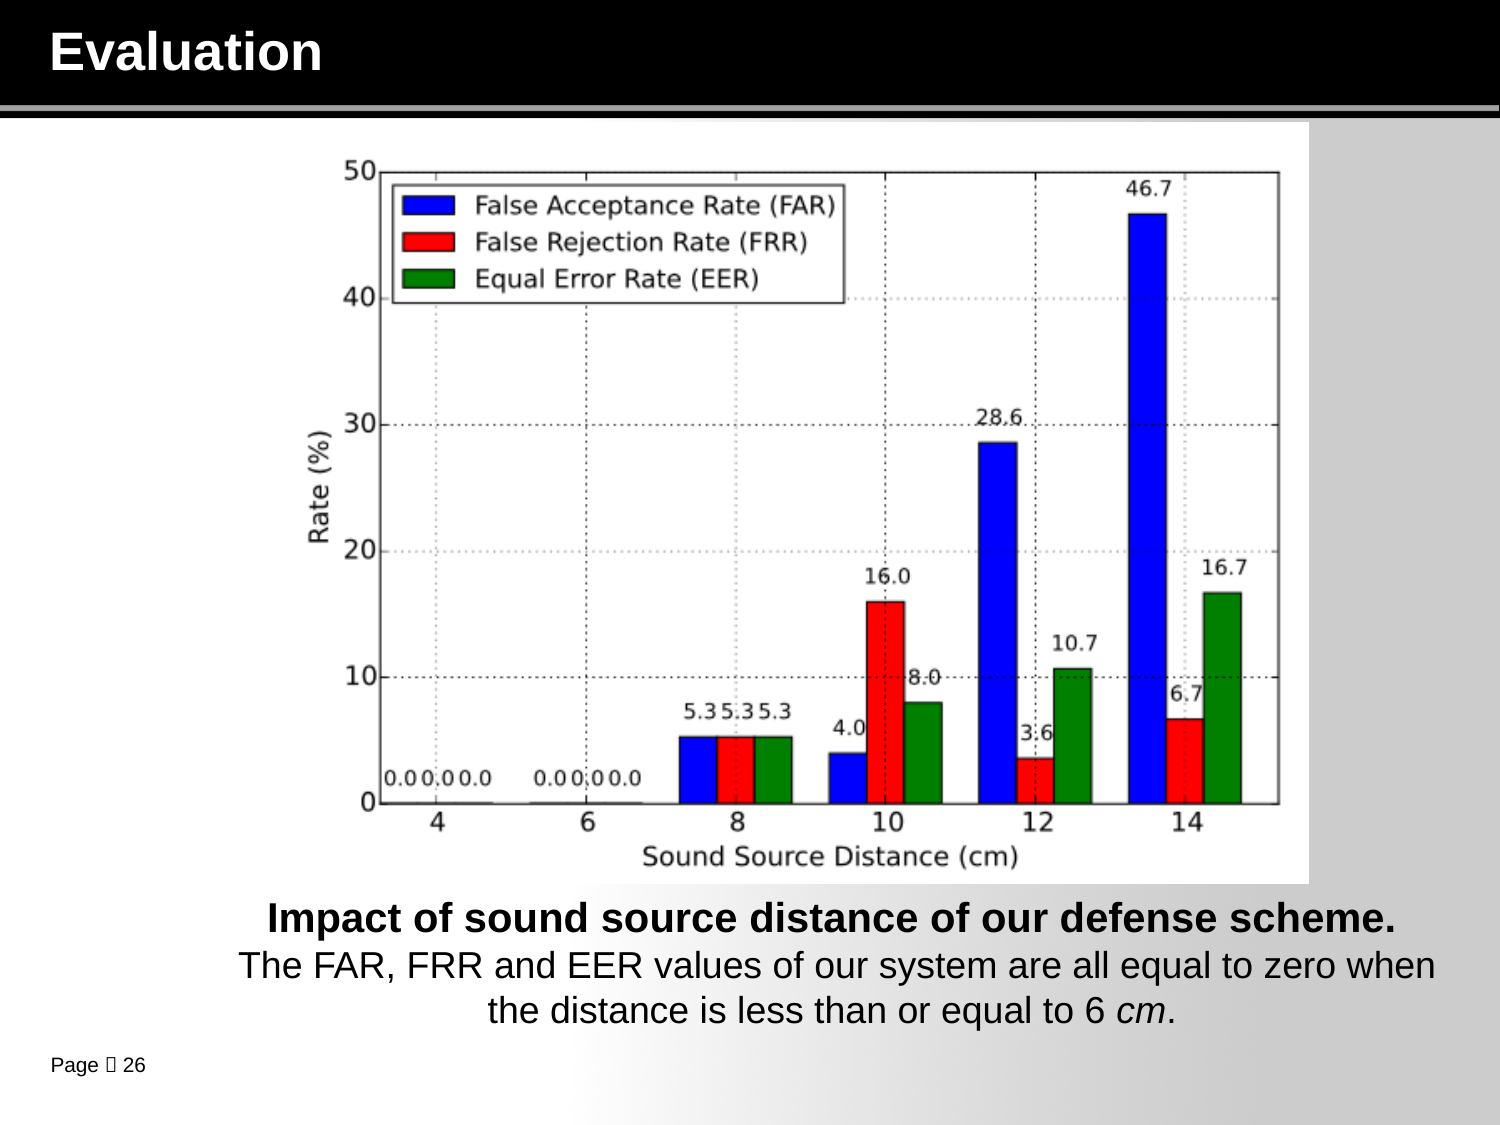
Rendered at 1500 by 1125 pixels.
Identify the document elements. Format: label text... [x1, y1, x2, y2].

title Evaluation [49, 16, 1447, 123]
text_box Impact of sound source distance of our defense scheme. The FAR, FRR and EER values of our system are all equal to zero when the distance is less than or equal to 6 cm. [199, 883, 1475, 1089]
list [260, 122, 1309, 884]
picture [0, 0, 1500, 1125]
